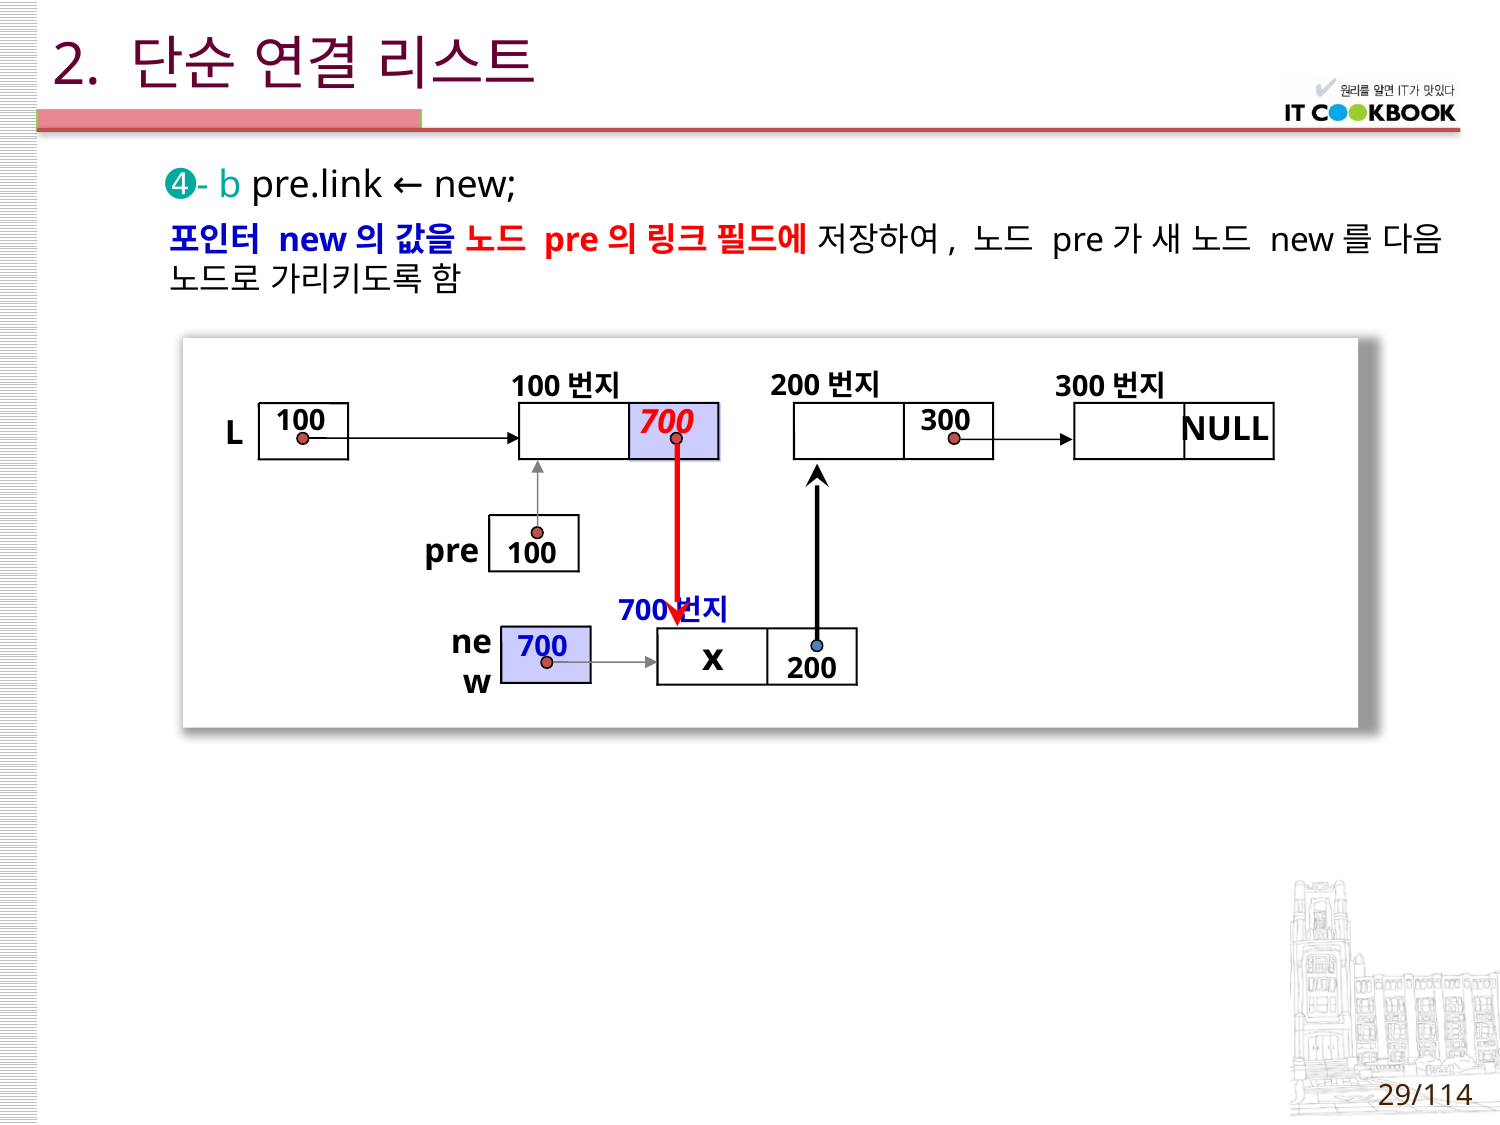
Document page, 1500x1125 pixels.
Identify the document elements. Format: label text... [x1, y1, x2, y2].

text_box 700번지 [603, 595, 747, 623]
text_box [412, 459, 579, 581]
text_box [999, 432, 1033, 445]
list ➍- b pre.link ← new; 포인터 new의 값을 노드 pre의 링크 필드에 저장하여, 노드 pre가 새 노드 new를 다음 노드로 가리키도록 함 [37, 152, 1463, 1091]
picture [1281, 75, 1459, 123]
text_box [212, 402, 349, 463]
picture [1459, 1087, 1467, 1098]
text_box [657, 628, 857, 685]
title 2. 단순 연결 리스트 [37, 13, 1278, 109]
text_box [755, 370, 994, 460]
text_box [495, 371, 719, 460]
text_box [424, 625, 591, 693]
text_box [183, 338, 1359, 728]
text_box [594, 655, 652, 669]
picture [1290, 874, 1500, 1125]
text_box [806, 468, 828, 485]
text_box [1038, 370, 1274, 460]
text_box [666, 605, 688, 626]
